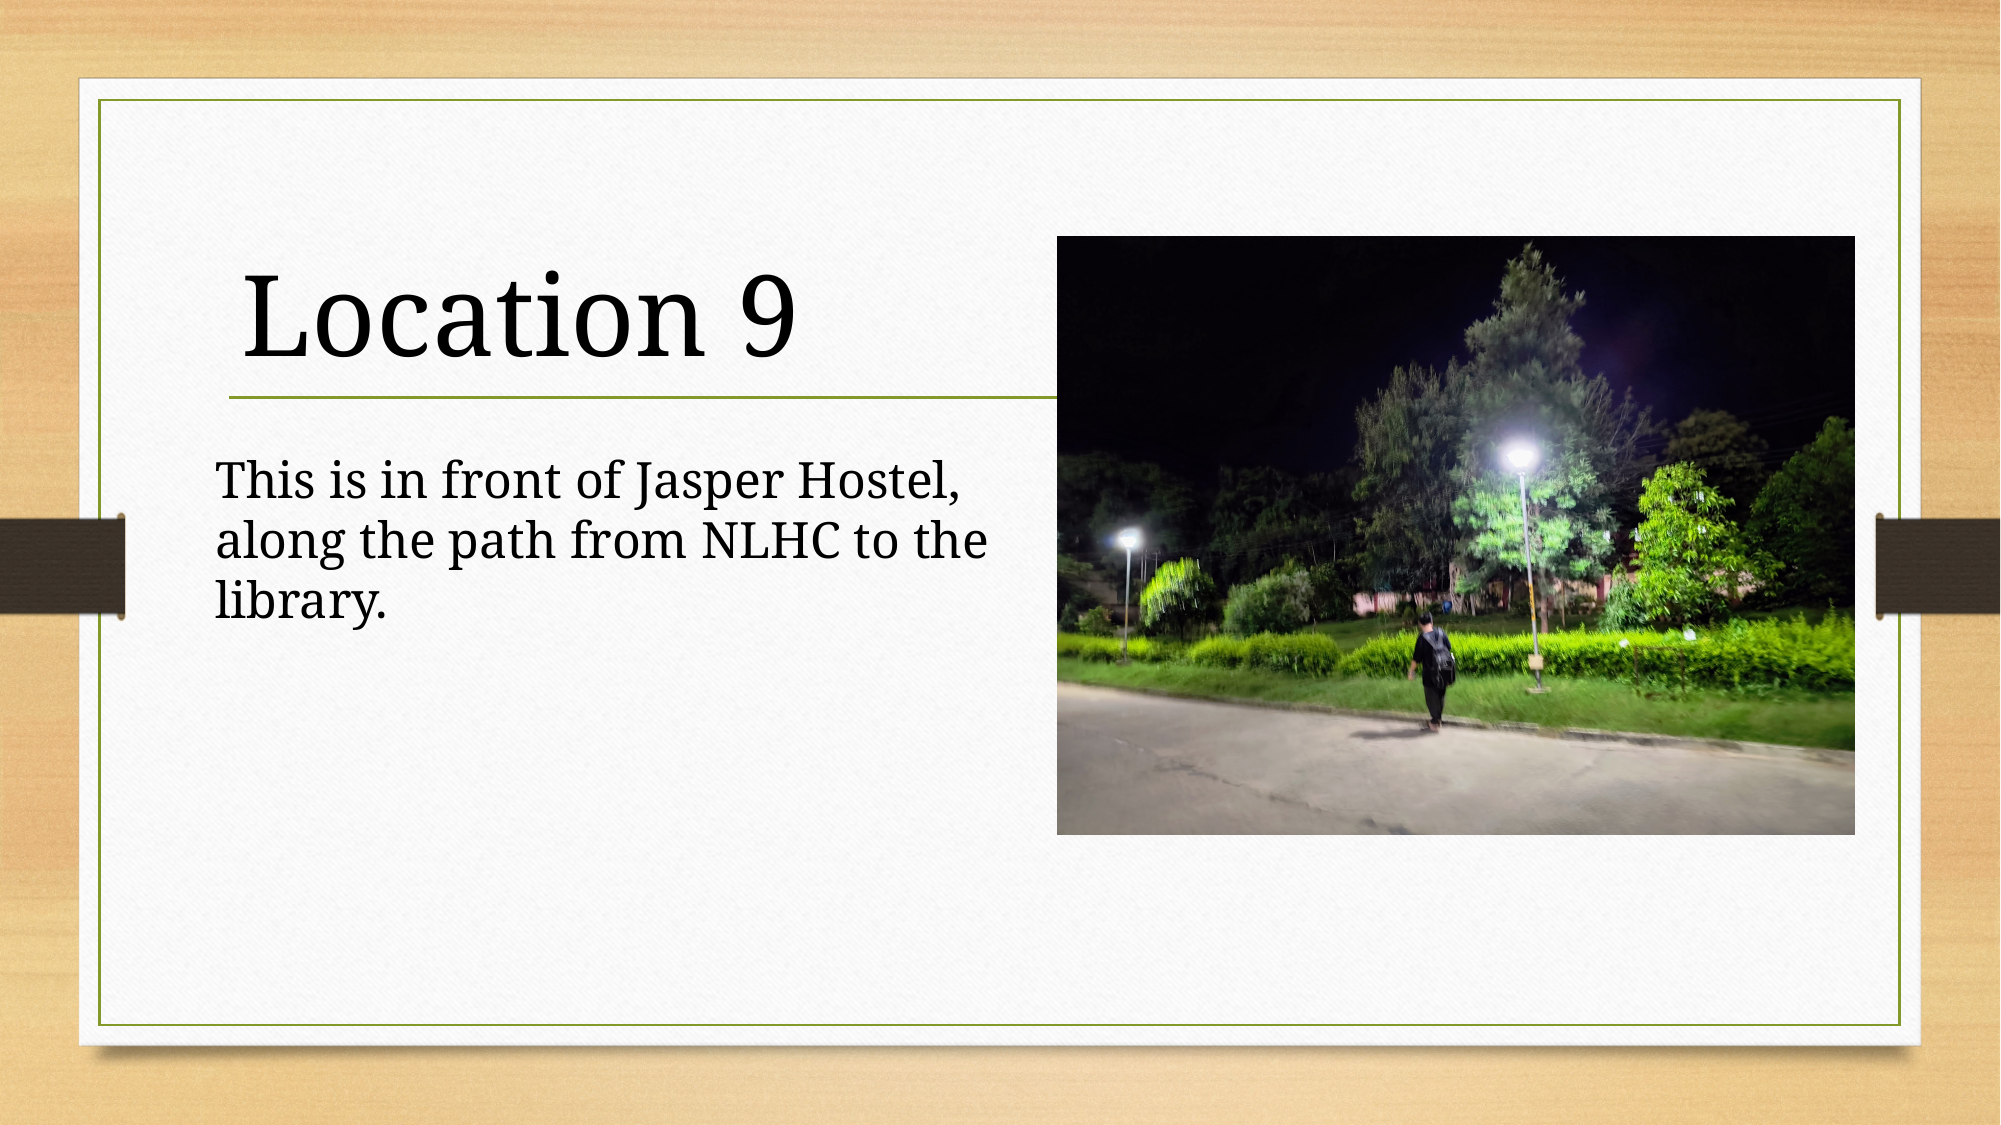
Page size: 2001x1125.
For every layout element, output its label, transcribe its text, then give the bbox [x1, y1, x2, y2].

text_box This is in front of Jasper Hostel, along the path from NLHC to the library. [200, 441, 1057, 636]
picture [0, 0, 2001, 1125]
text_box Location 9 [227, 236, 816, 387]
